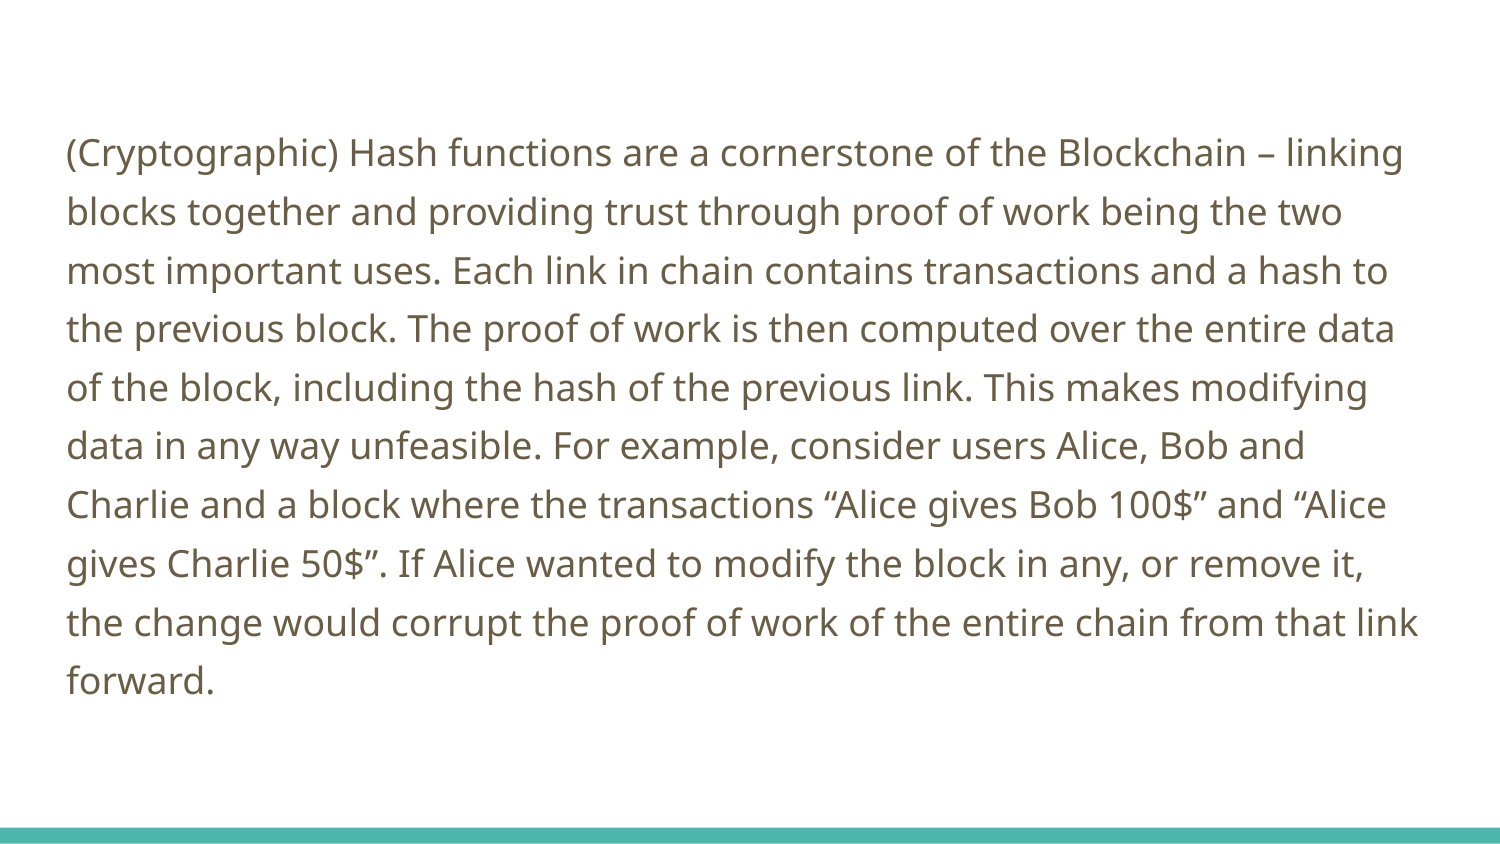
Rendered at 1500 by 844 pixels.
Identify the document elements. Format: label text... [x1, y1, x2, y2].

list (Cryptographic) Hash functions are a cornerstone of the Blockchain – linking blocks together and providing trust through proof of work being the two most important uses. Each link in chain contains transactions and a hash to the previous block. The proof of work is then computed over the entire data of the block, including the hash of the previous link. This makes modifying data in any way unfeasible. For example, consider users Alice, Bob and Charlie and a block where the transactions “Alice gives Bob 100$” and “Alice gives Charlie 50$”. If Alice wanted to modify the block in any, or remove it, the change would corrupt the proof of work of the entire chain from that link forward. [51, 104, 1449, 750]
